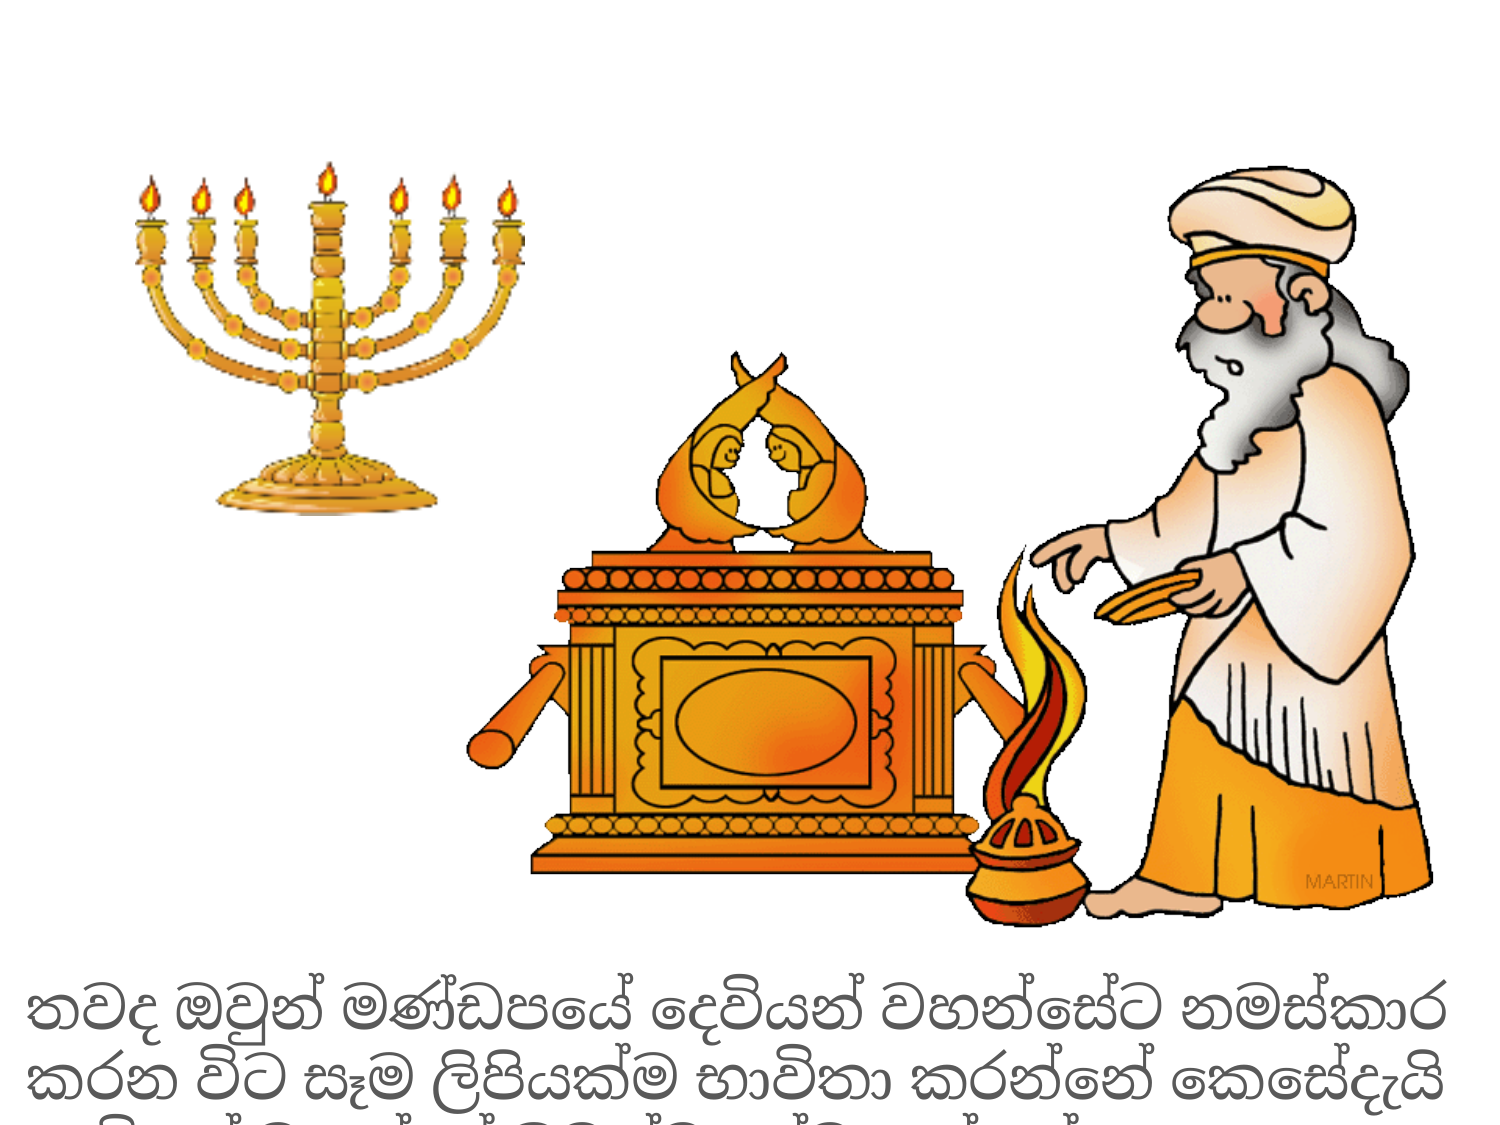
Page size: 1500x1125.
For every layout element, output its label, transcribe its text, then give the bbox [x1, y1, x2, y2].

picture [135, 144, 1468, 967]
text_box තවද ඔවුන් මණ්ඩපයේ දෙවියන් වහන්සේට නමස්කාර කරන විට සෑම ලිපියක්ම භාවිතා කරන්නේ කෙසේදැයි දෙවියන් වහන්සේ ඔවුන්ට දන්වා දුන් සේක. [11, 964, 1498, 1125]
